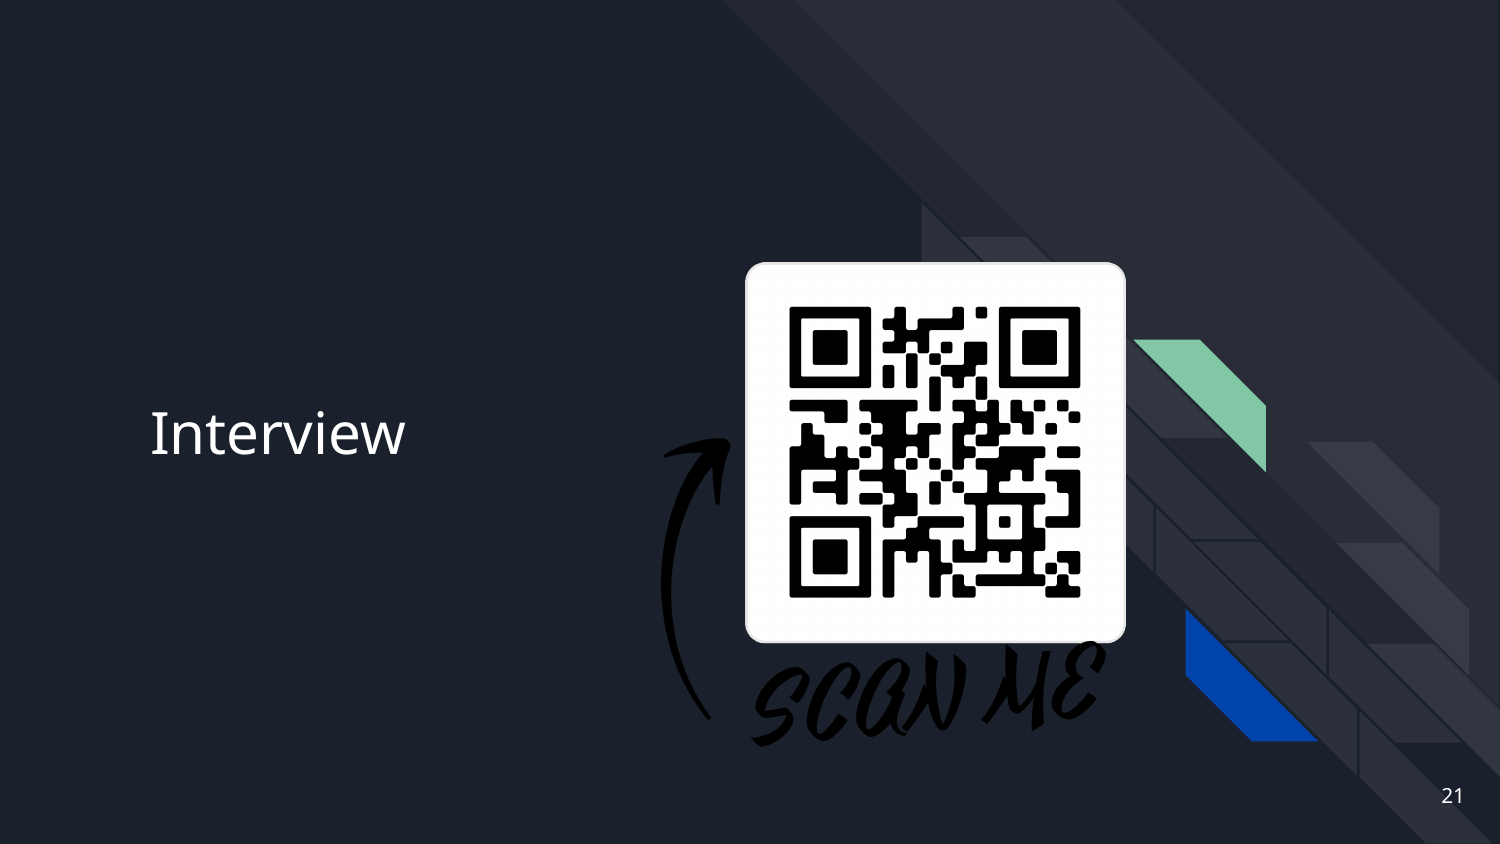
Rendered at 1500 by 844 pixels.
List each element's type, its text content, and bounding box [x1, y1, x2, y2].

title Interview [135, 336, 656, 526]
slide_number ‹#› [1389, 764, 1480, 830]
picture [661, 262, 1126, 798]
